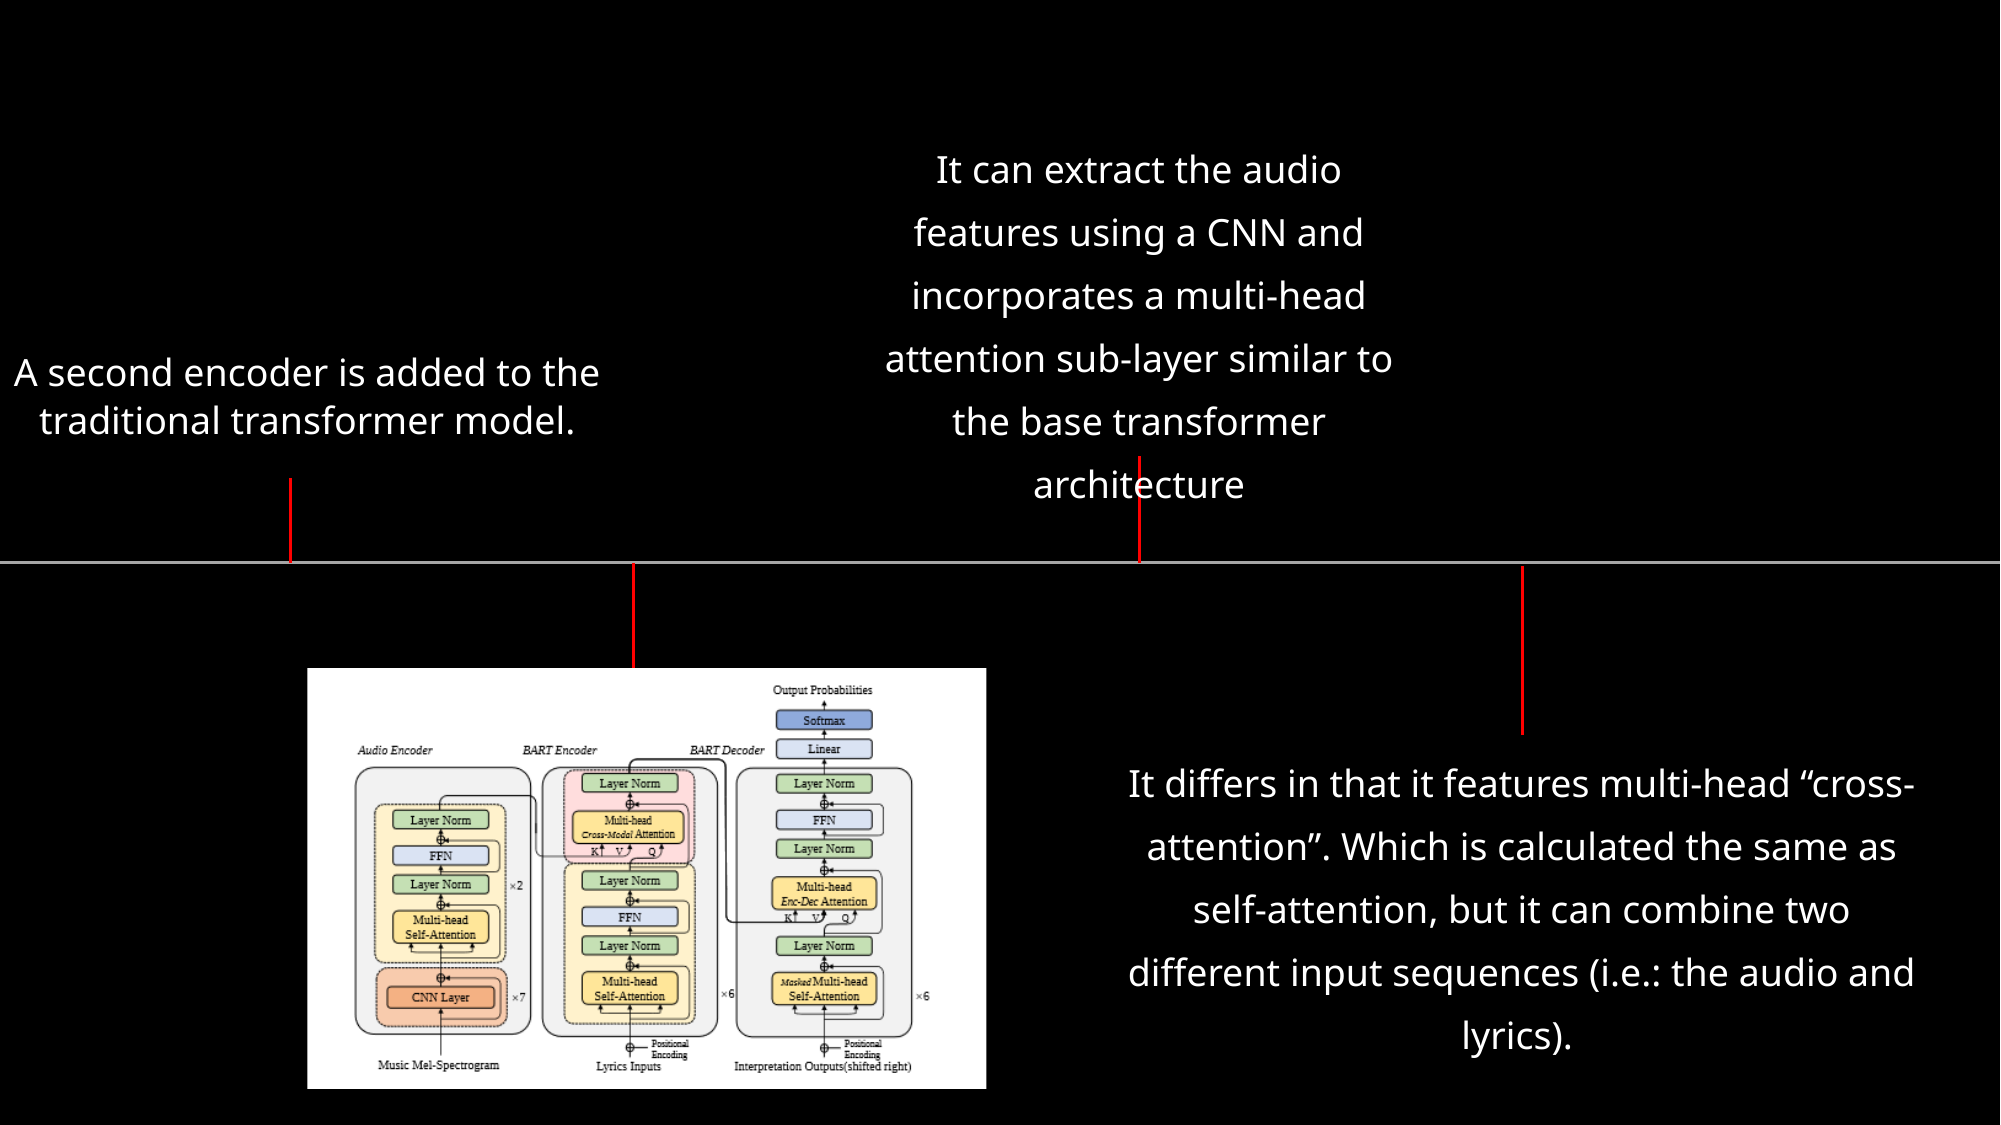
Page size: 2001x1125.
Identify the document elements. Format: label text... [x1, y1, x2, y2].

picture [307, 668, 987, 1089]
text_box [0, 564, 2000, 1125]
text_box It can extract the audio features using a CNN and incorporates a multi-head attention sub-layer similar to the base transformer architecture [847, 120, 1431, 514]
text_box It differs in that it features multi-head “cross-attention”. Which is calculated the same as self-attention, but it can combine two different input sequences (i.e.: the audio and lyrics). [1111, 735, 1933, 1125]
text_box A second encoder is added to the traditional transformer model. [0, 338, 634, 450]
text_box [0, 0, 2000, 561]
